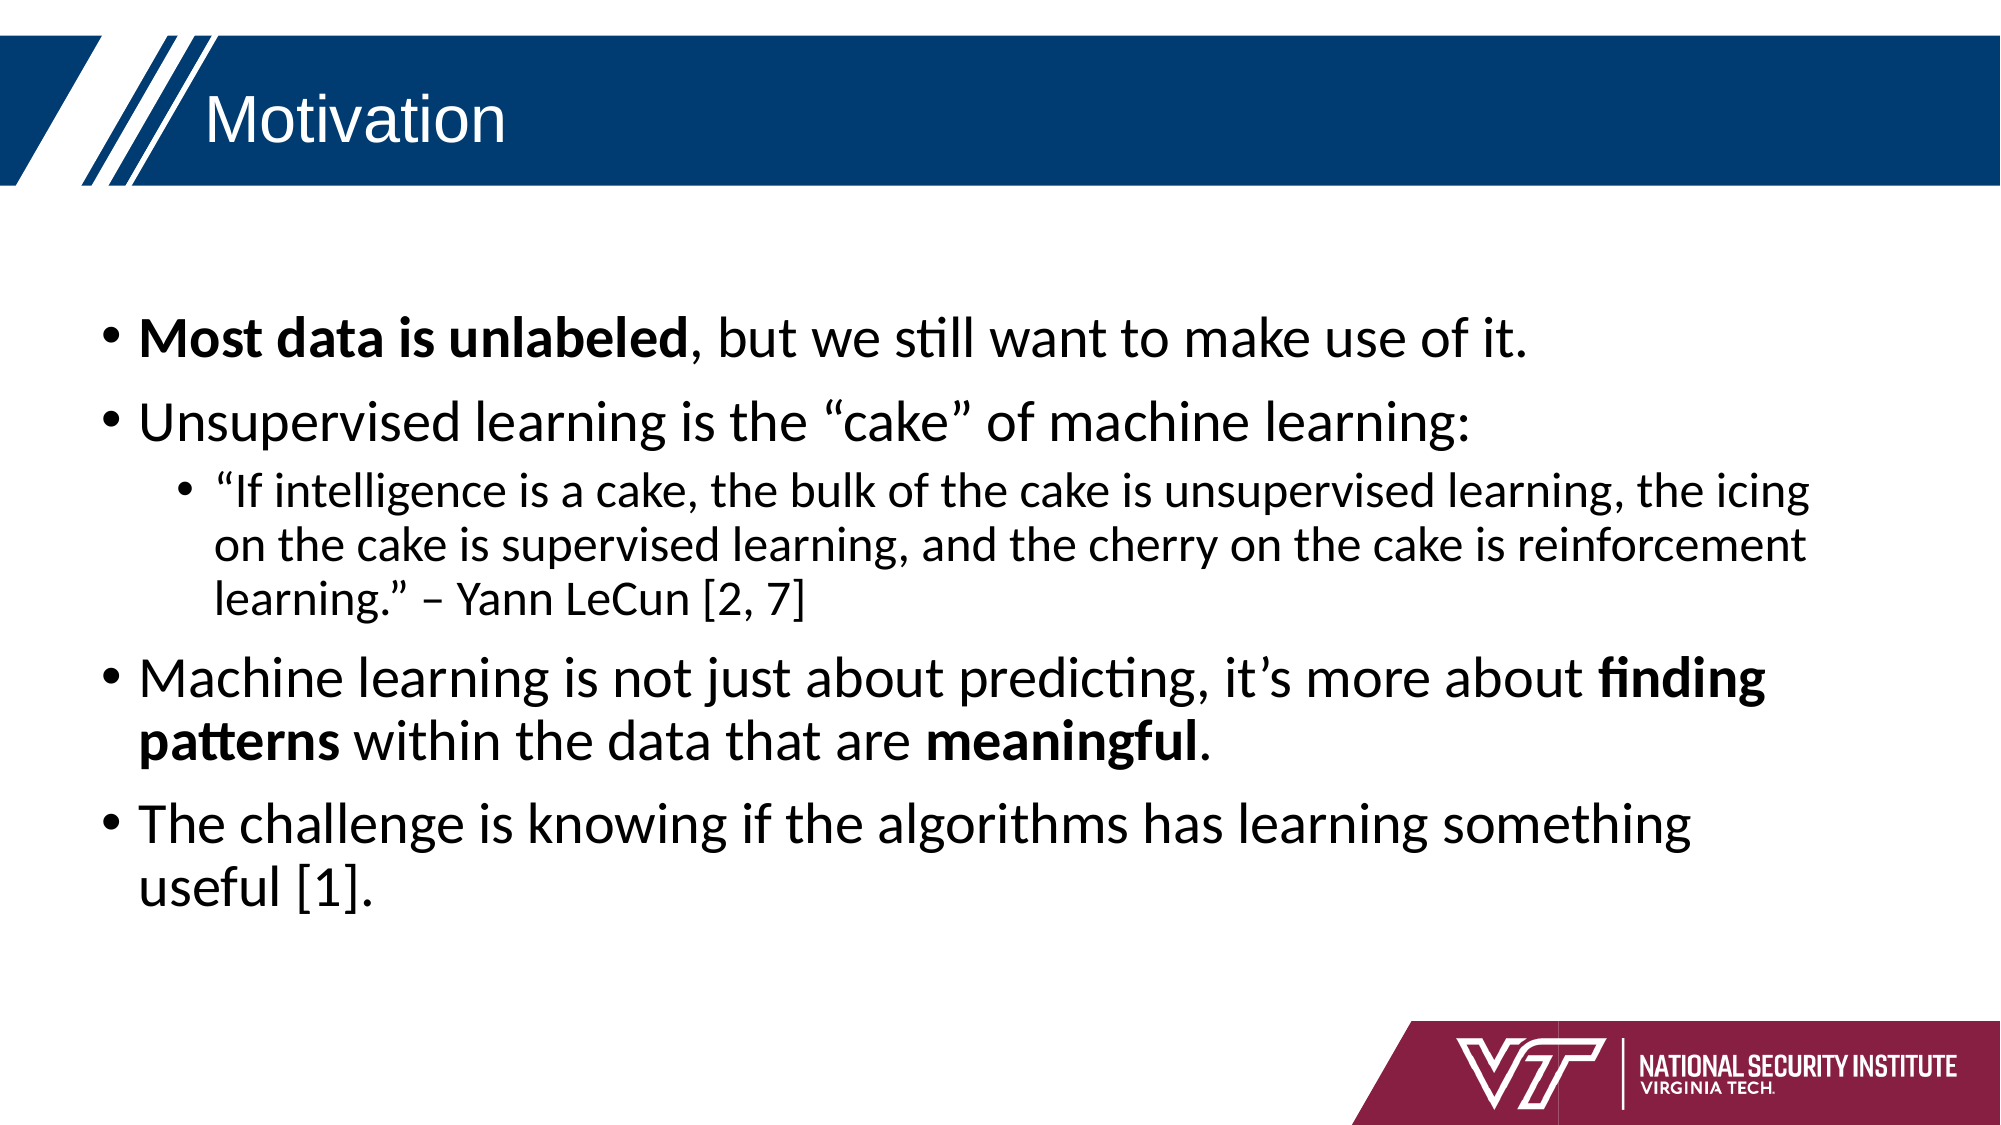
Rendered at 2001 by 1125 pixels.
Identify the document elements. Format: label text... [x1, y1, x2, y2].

title Motivation [189, 76, 1982, 165]
picture [1456, 1038, 1957, 1110]
list Most data is unlabeled, but we still want to make use of it. Unsupervised learning is the “cake” of machine learning: “If intelligence is a cake, the bulk of the cake is unsupervised learning, the icing on the cake is supervised learning, and the cherry on the cake is reinforcement learning.” – Yann LeCun [2, 7] Machine learning is not just about predicting, it’s more about finding patterns within the data that are meaningful. The challenge is knowing if the algorithms has learning something useful [1]. [86, 299, 1863, 1014]
